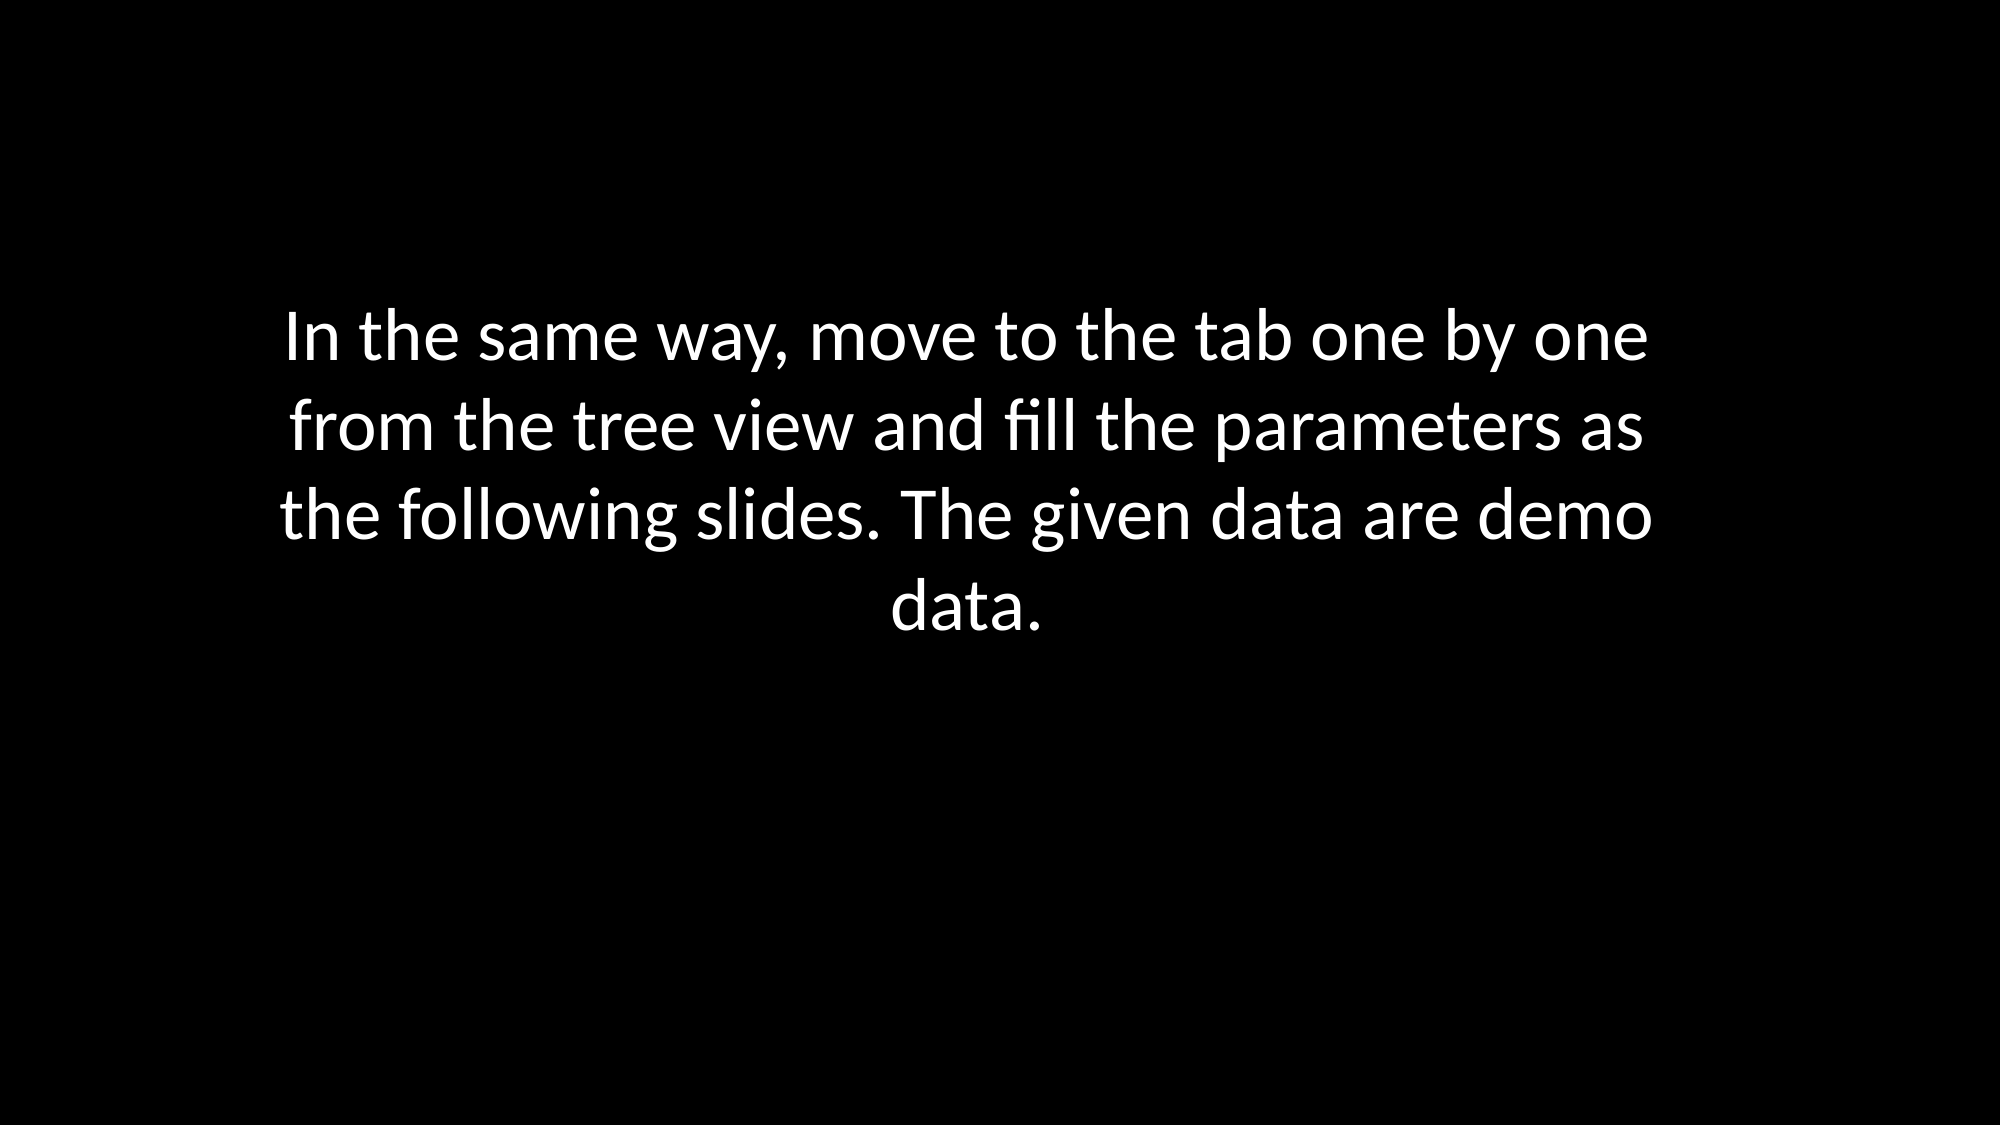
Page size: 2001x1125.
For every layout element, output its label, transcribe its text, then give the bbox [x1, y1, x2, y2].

text_box In the same way, move to the tab one by one from the tree view and fill the parameters as the following slides. The given data are demo data. [264, 277, 1671, 653]
